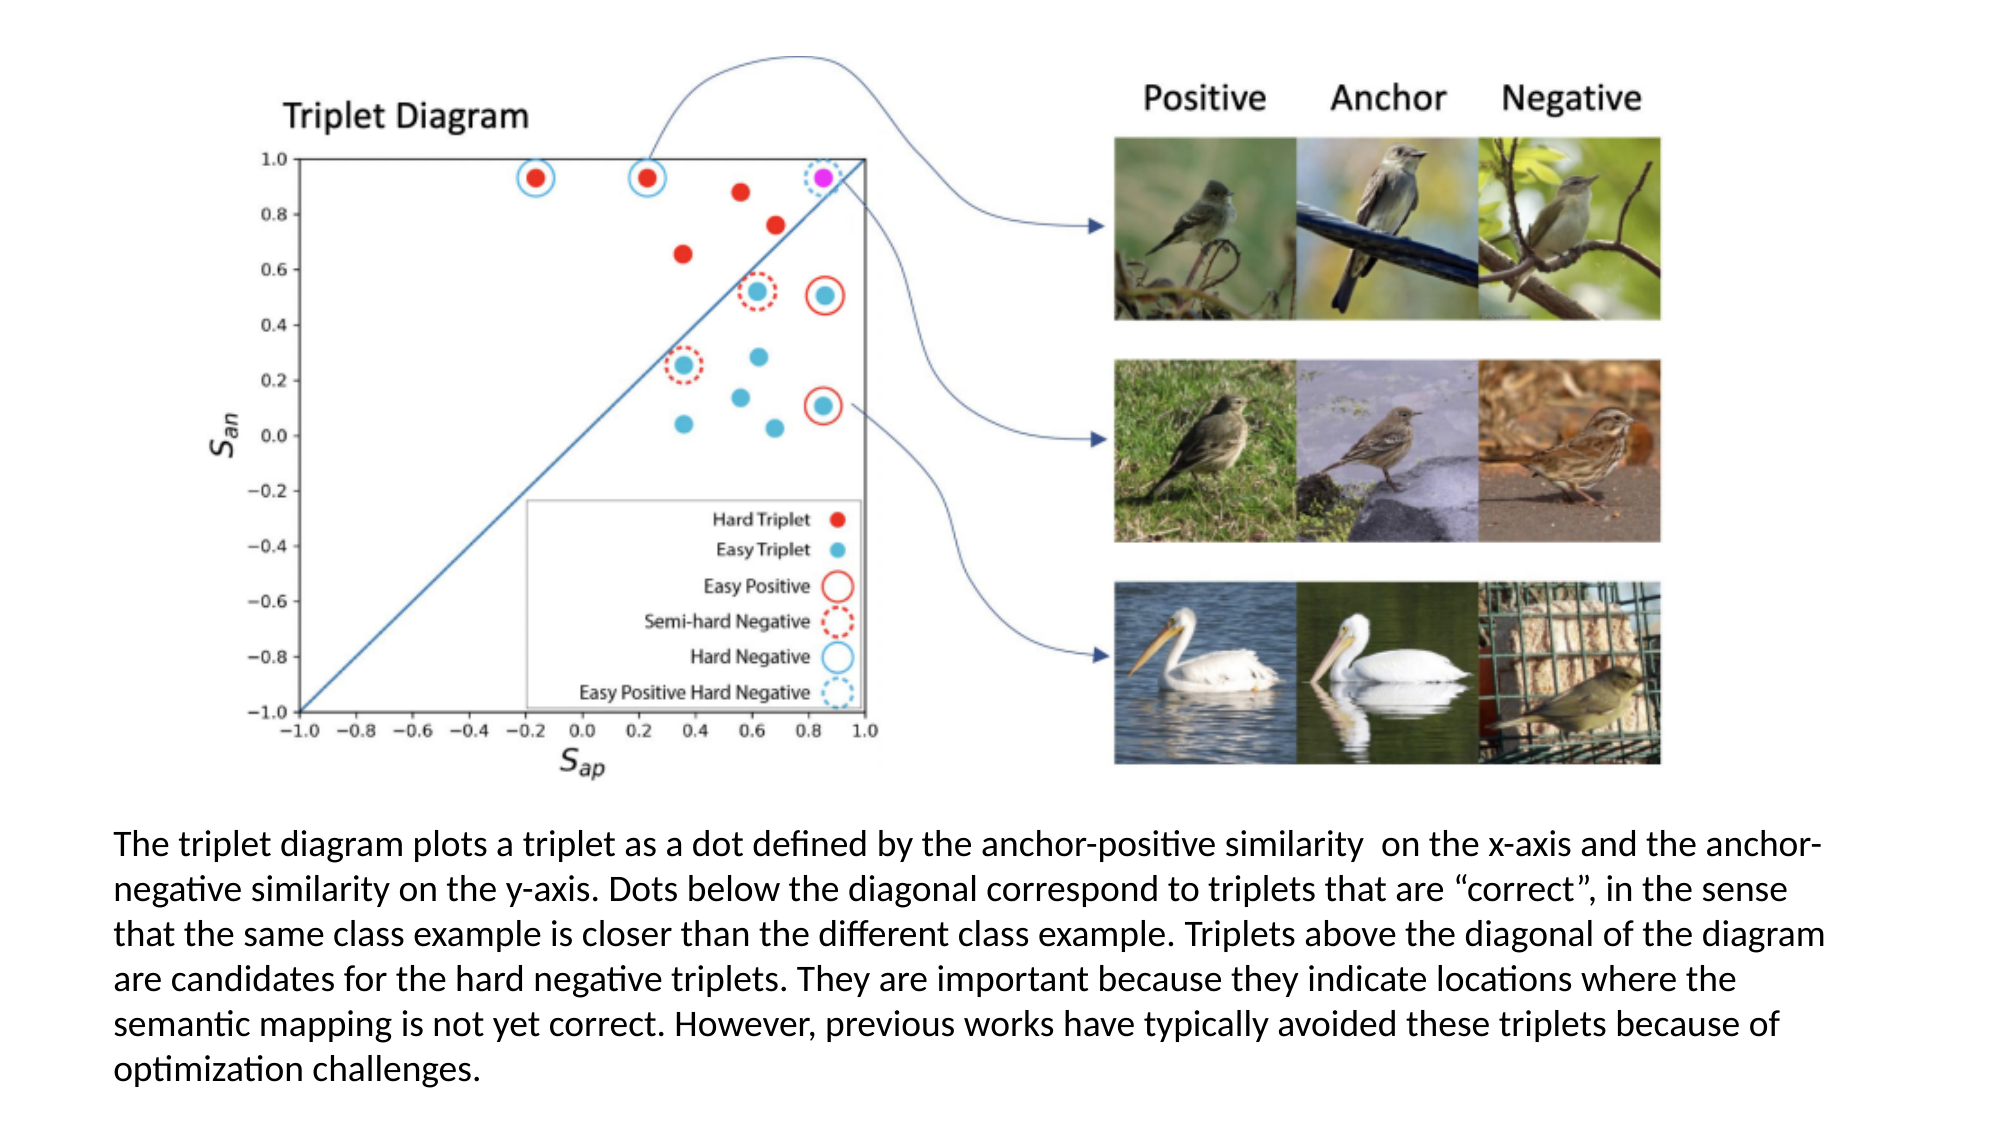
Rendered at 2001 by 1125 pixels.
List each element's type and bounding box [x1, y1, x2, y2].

picture [188, 56, 1695, 799]
